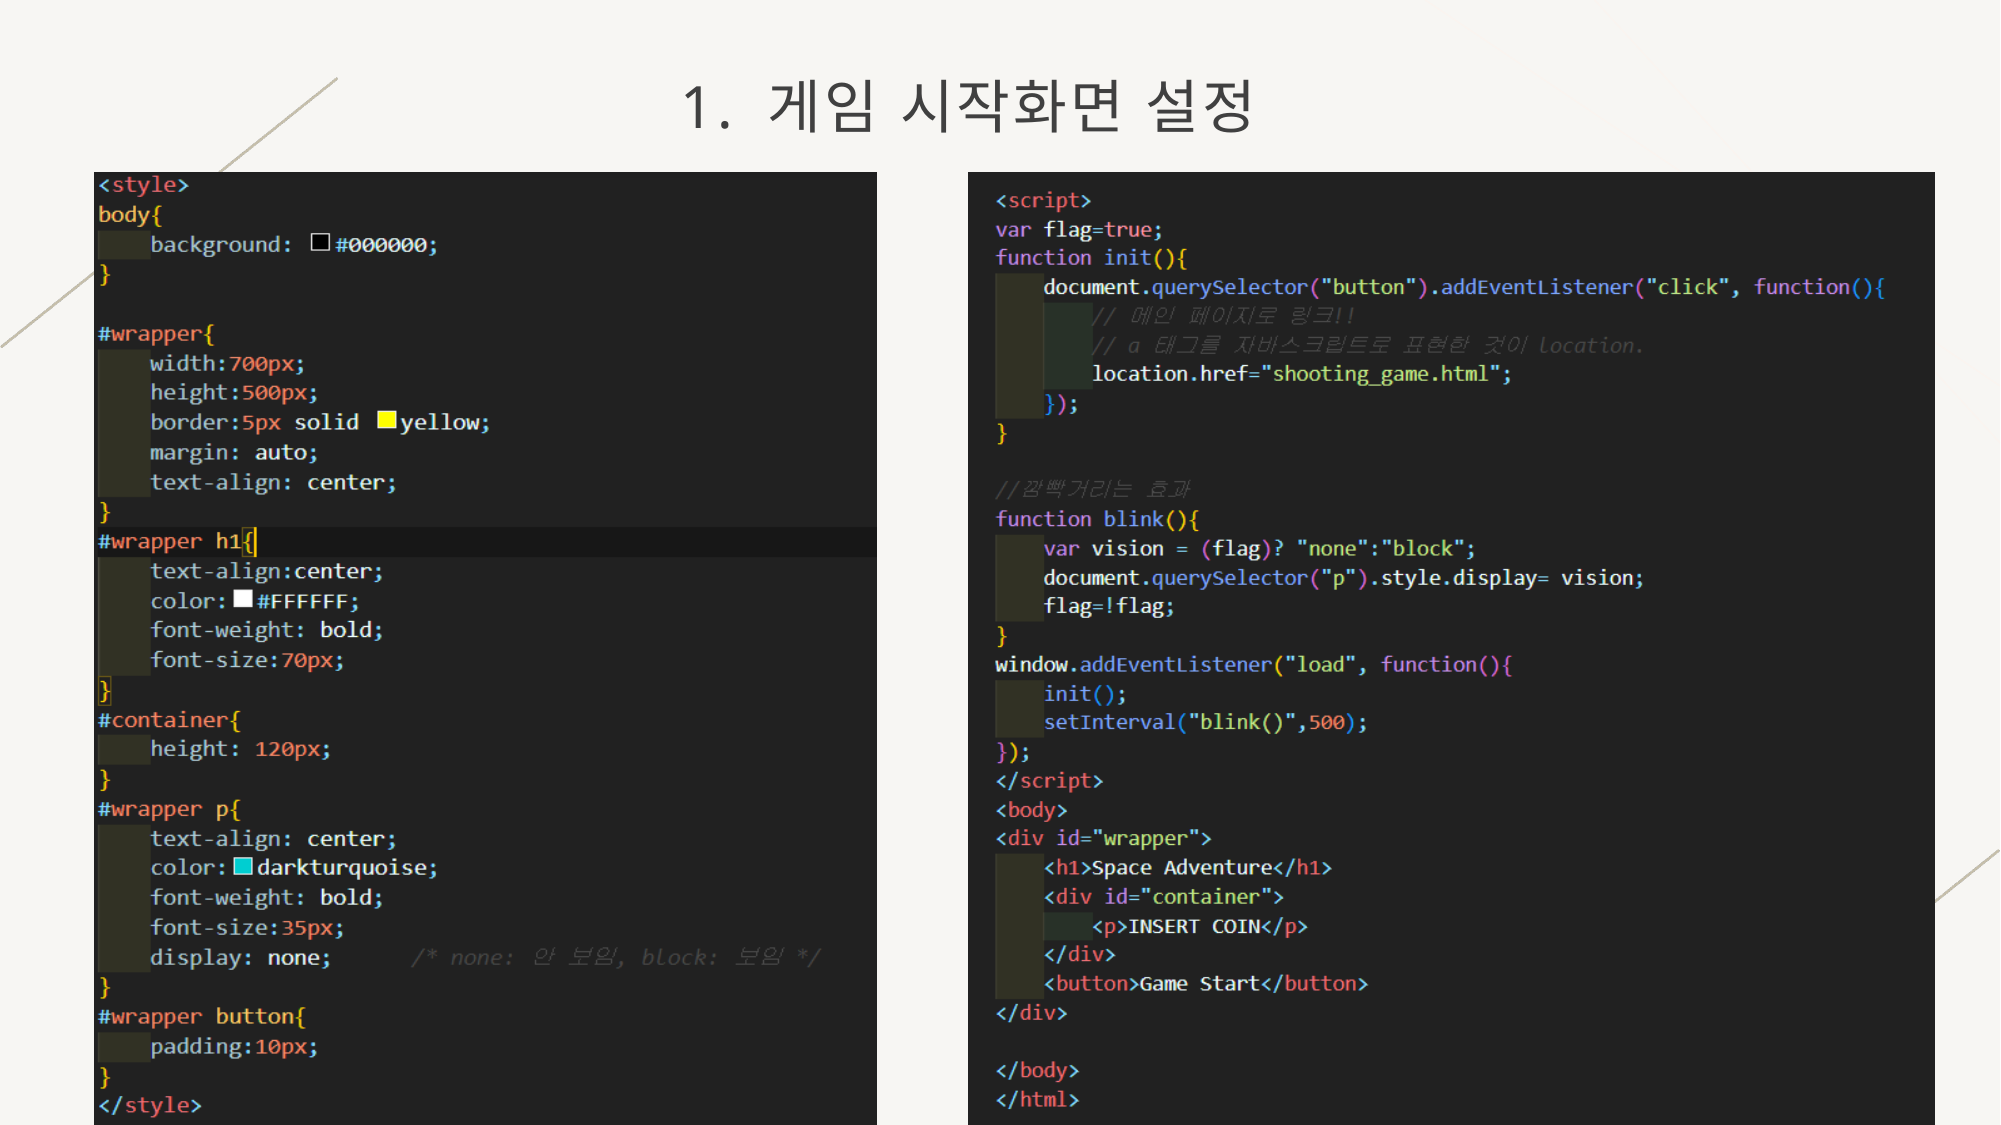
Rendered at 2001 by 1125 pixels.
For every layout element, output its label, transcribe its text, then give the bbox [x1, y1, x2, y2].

picture [0, 77, 877, 1125]
picture [968, 172, 2000, 1125]
title 1. 게임 시작화면 설정 [277, 28, 1660, 191]
